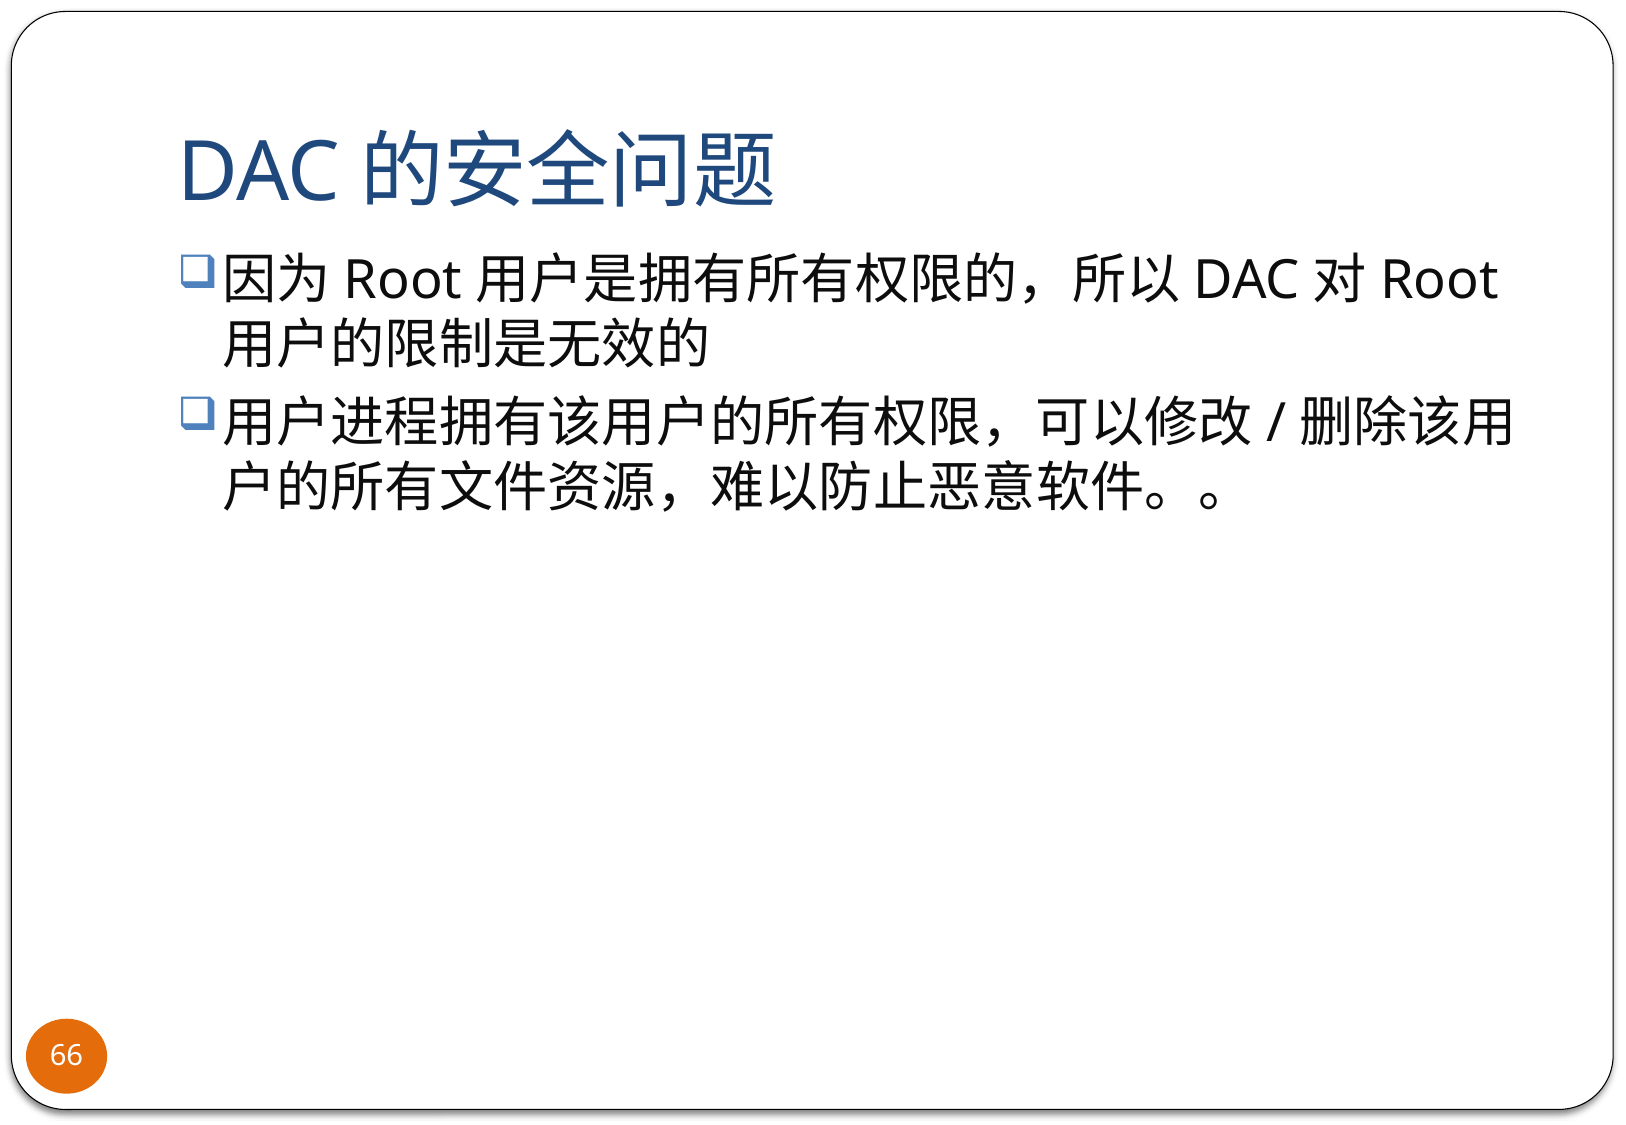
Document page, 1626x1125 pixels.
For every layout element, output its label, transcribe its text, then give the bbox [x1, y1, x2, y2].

title DAC的安全问题 [162, 45, 1544, 233]
slide_number 66 [25, 1018, 108, 1094]
list 因为Root用户是拥有所有权限的，所以DAC对Root用户的限制是无效的 用户进程拥有该用户的所有权限，可以修改/删除该用户的所有文件资源，难以防止恶意软件。。 [162, 237, 1544, 988]
